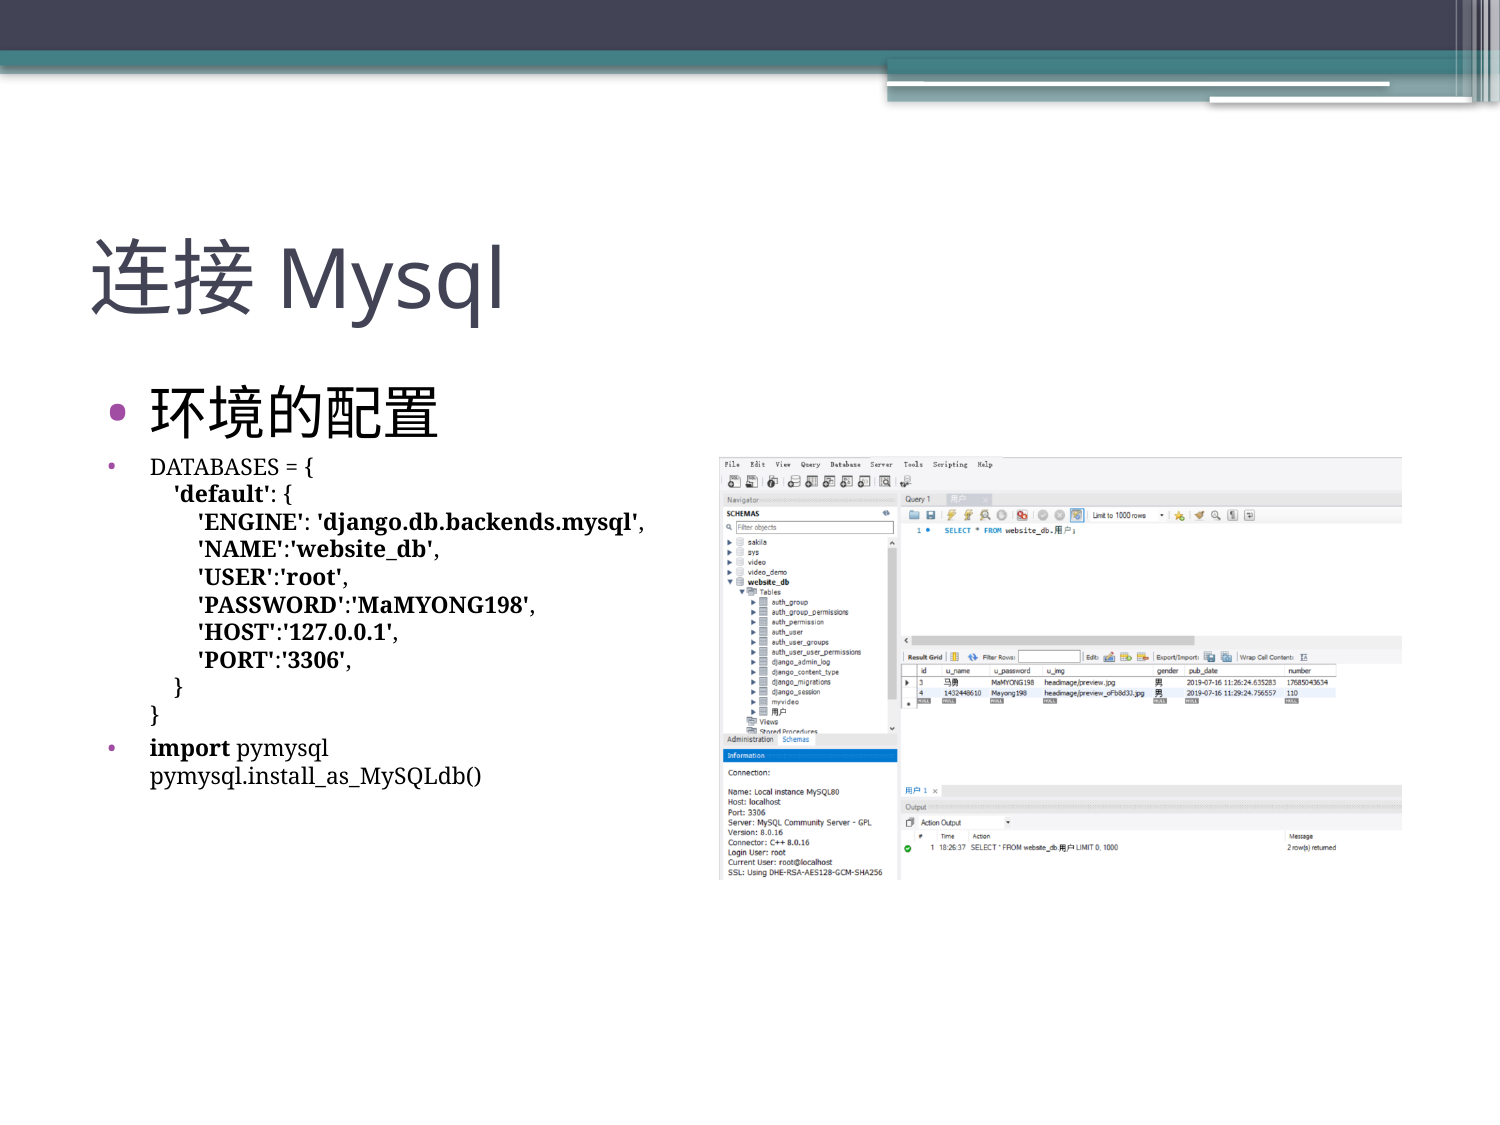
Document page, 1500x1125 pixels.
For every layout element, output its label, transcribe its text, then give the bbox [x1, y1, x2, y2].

picture [718, 455, 1403, 880]
list 环境的配置 DATABASES = { 'default': { 'ENGINE': 'django.db.backends.mysql', 'NAME':'website_db', 'USER':'root', 'PASSWORD':'MaMYONG198', 'HOST':'127.0.0.1', 'PORT':'3306', } } import pymysql pymysql.install_as_MySQLdb() [75, 368, 1425, 1079]
title 连接Mysql [75, 187, 1425, 363]
